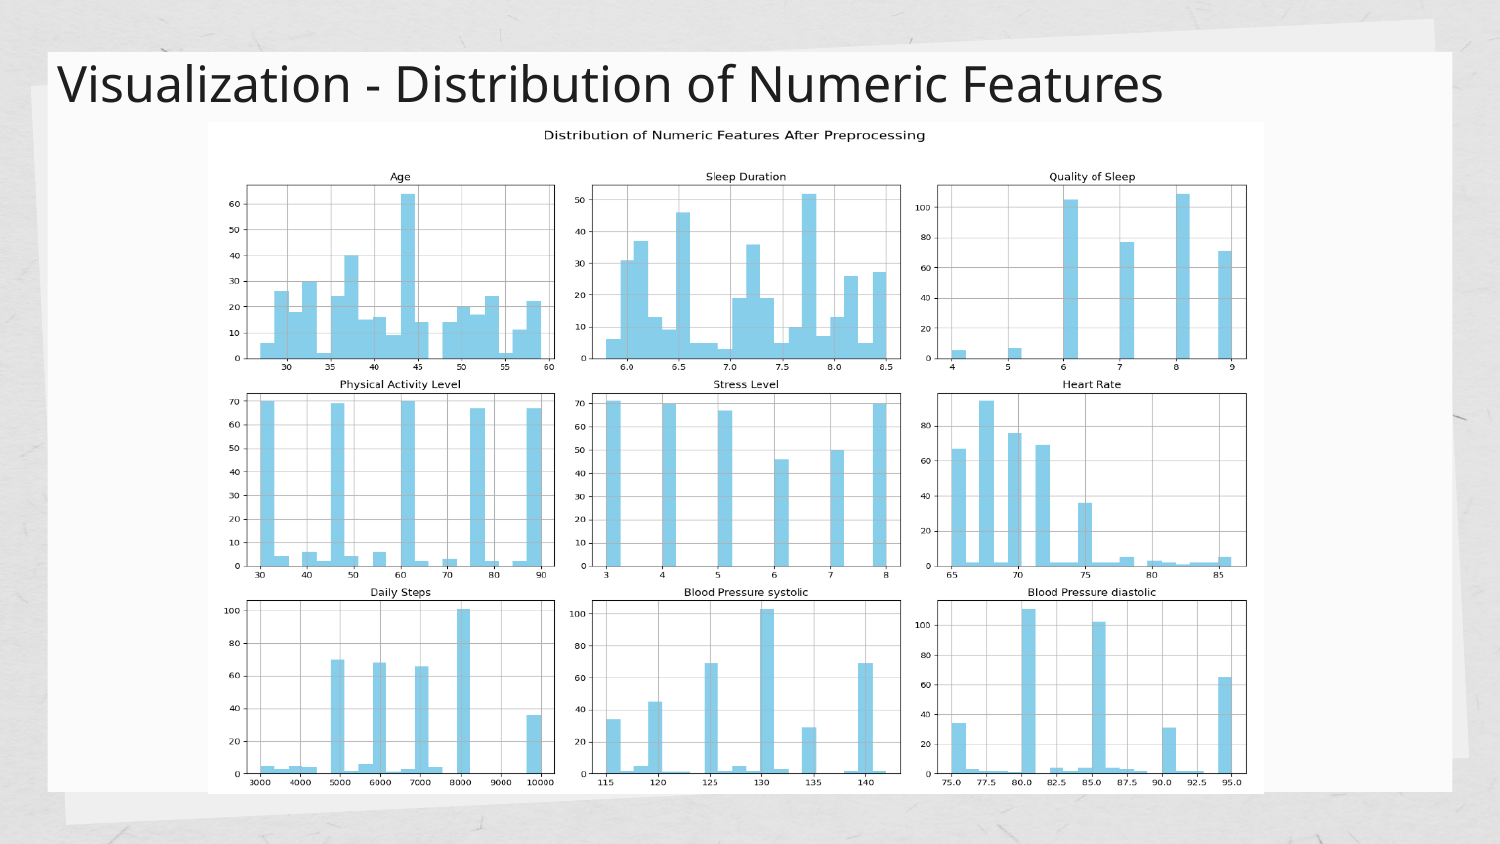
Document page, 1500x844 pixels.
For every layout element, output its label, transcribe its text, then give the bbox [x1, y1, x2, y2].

picture [207, 121, 1264, 794]
title Visualization - Distribution of Numeric Features [42, 37, 1444, 132]
